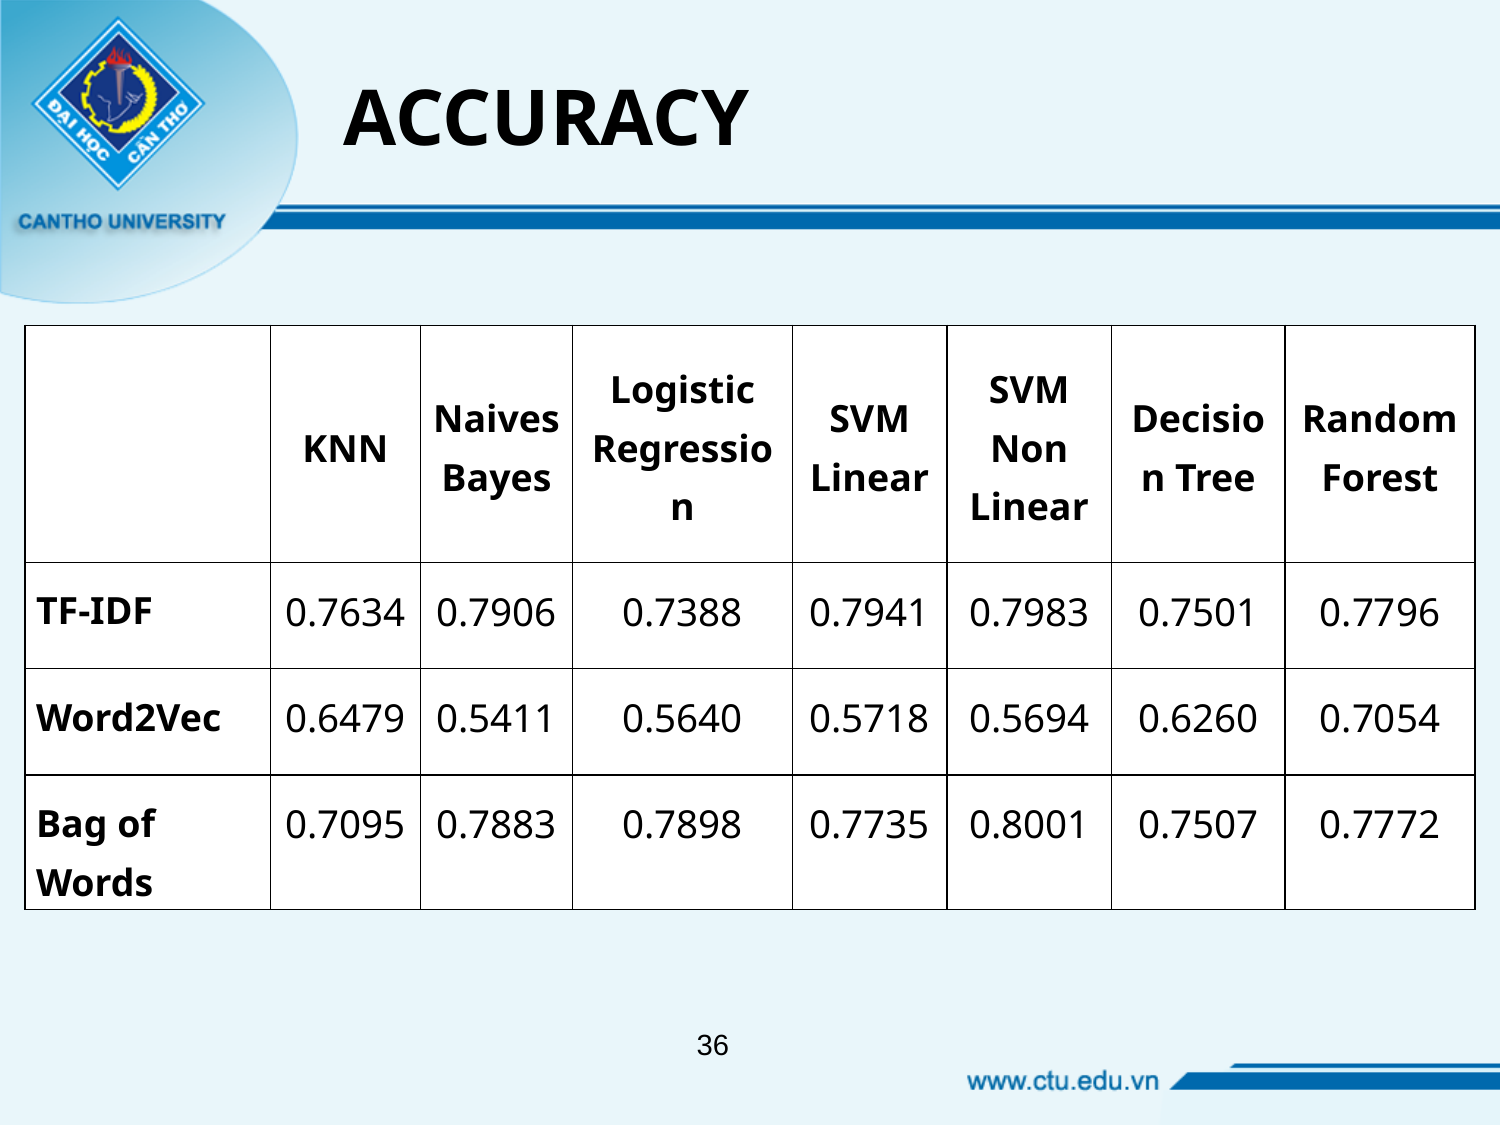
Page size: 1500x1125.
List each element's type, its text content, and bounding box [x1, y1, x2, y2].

table_cell TF-IDF [26, 563, 270, 668]
text_box ACCURACY [253, 53, 1409, 177]
table_cell 0.5694 [948, 669, 1111, 774]
table_cell 0.7507 [1112, 776, 1284, 909]
table_cell 0.7634 [271, 563, 420, 668]
table_cell 0.8001 [948, 776, 1111, 909]
table_cell 0.7054 [1286, 669, 1474, 774]
table_cell 0.7796 [1286, 563, 1474, 668]
table_cell 0.5411 [421, 669, 572, 774]
table_cell 0.7983 [948, 563, 1111, 668]
table_cell 0.7735 [793, 776, 946, 909]
table_cell 0.7883 [421, 776, 572, 909]
table_header Naives Bayes [421, 326, 572, 562]
table_cell 0.6479 [271, 669, 420, 774]
table_header SVM Linear [793, 326, 946, 562]
table_cell 0.7501 [1112, 563, 1284, 668]
table_cell 0.6260 [1112, 669, 1284, 774]
table_cell 0.7906 [421, 563, 572, 668]
table_cell 0.7095 [271, 776, 420, 909]
table_cell 0.5718 [793, 669, 946, 774]
table_cell 0.7898 [573, 776, 792, 909]
table_cell 0.5640 [573, 669, 792, 774]
table_cell Word2Vec [26, 669, 270, 774]
table_header KNN [271, 326, 420, 562]
table_header SVM Non Linear [948, 326, 1111, 562]
table_header Logistic Regression [573, 326, 792, 562]
table_cell Bag of Words [26, 776, 270, 909]
table_header [26, 326, 270, 562]
picture [0, 0, 1500, 1125]
slide_number ‹#› [394, 1018, 745, 1109]
table_header Decision Tree [1112, 326, 1284, 562]
table_cell 0.7388 [573, 563, 792, 668]
table_cell 0.7772 [1286, 776, 1474, 909]
table_cell 0.7941 [793, 563, 946, 668]
table_header Random Forest [1286, 326, 1474, 562]
